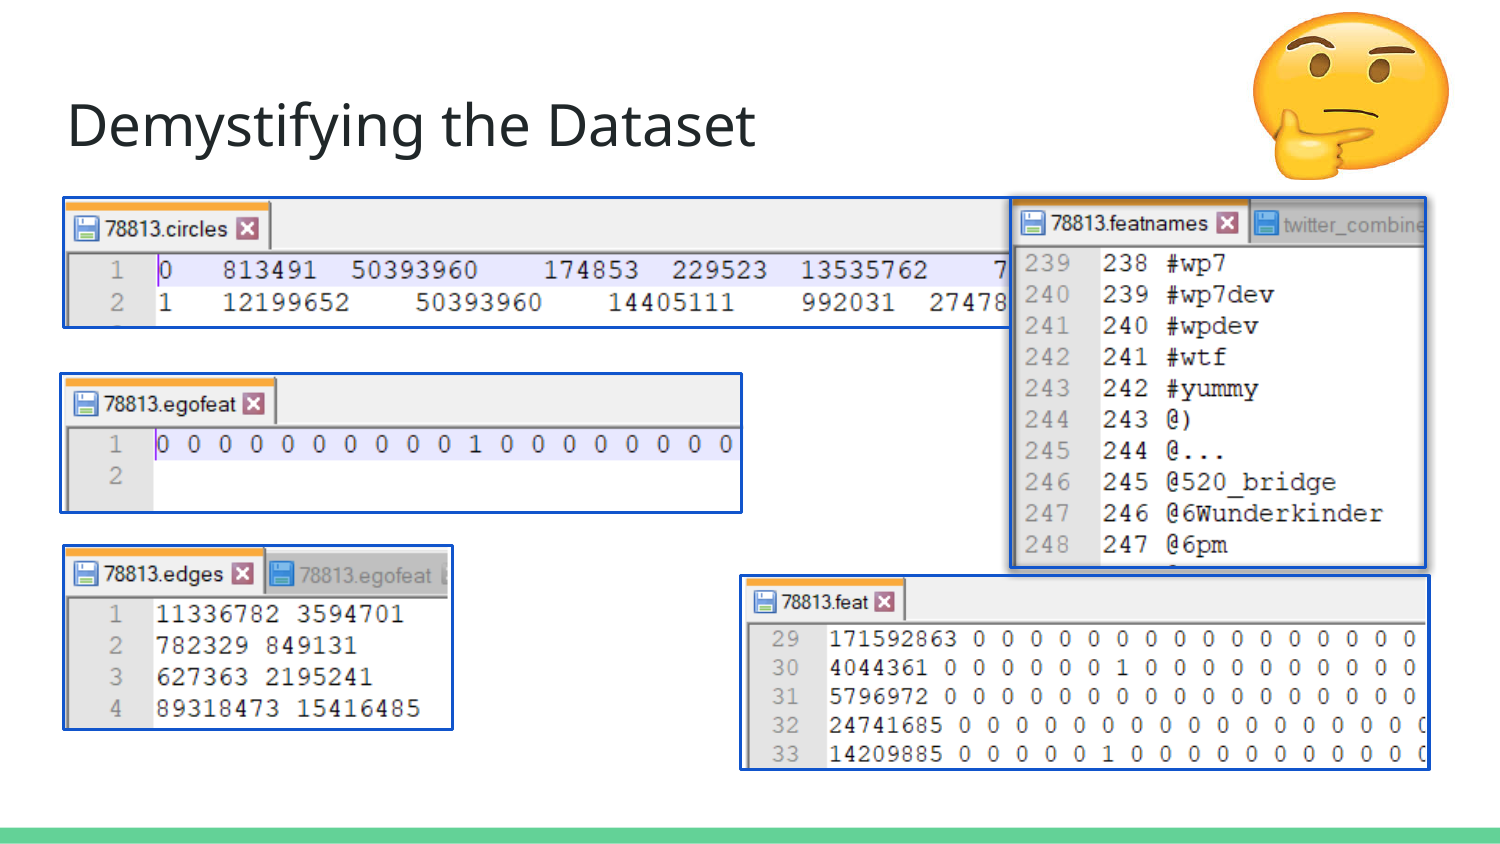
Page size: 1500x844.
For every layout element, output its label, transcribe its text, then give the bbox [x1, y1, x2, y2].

title Demystifying the Dataset [51, 72, 1241, 167]
picture [743, 575, 1426, 769]
picture [62, 197, 1426, 568]
picture [1246, 12, 1455, 181]
picture [62, 373, 745, 511]
picture [62, 547, 451, 728]
